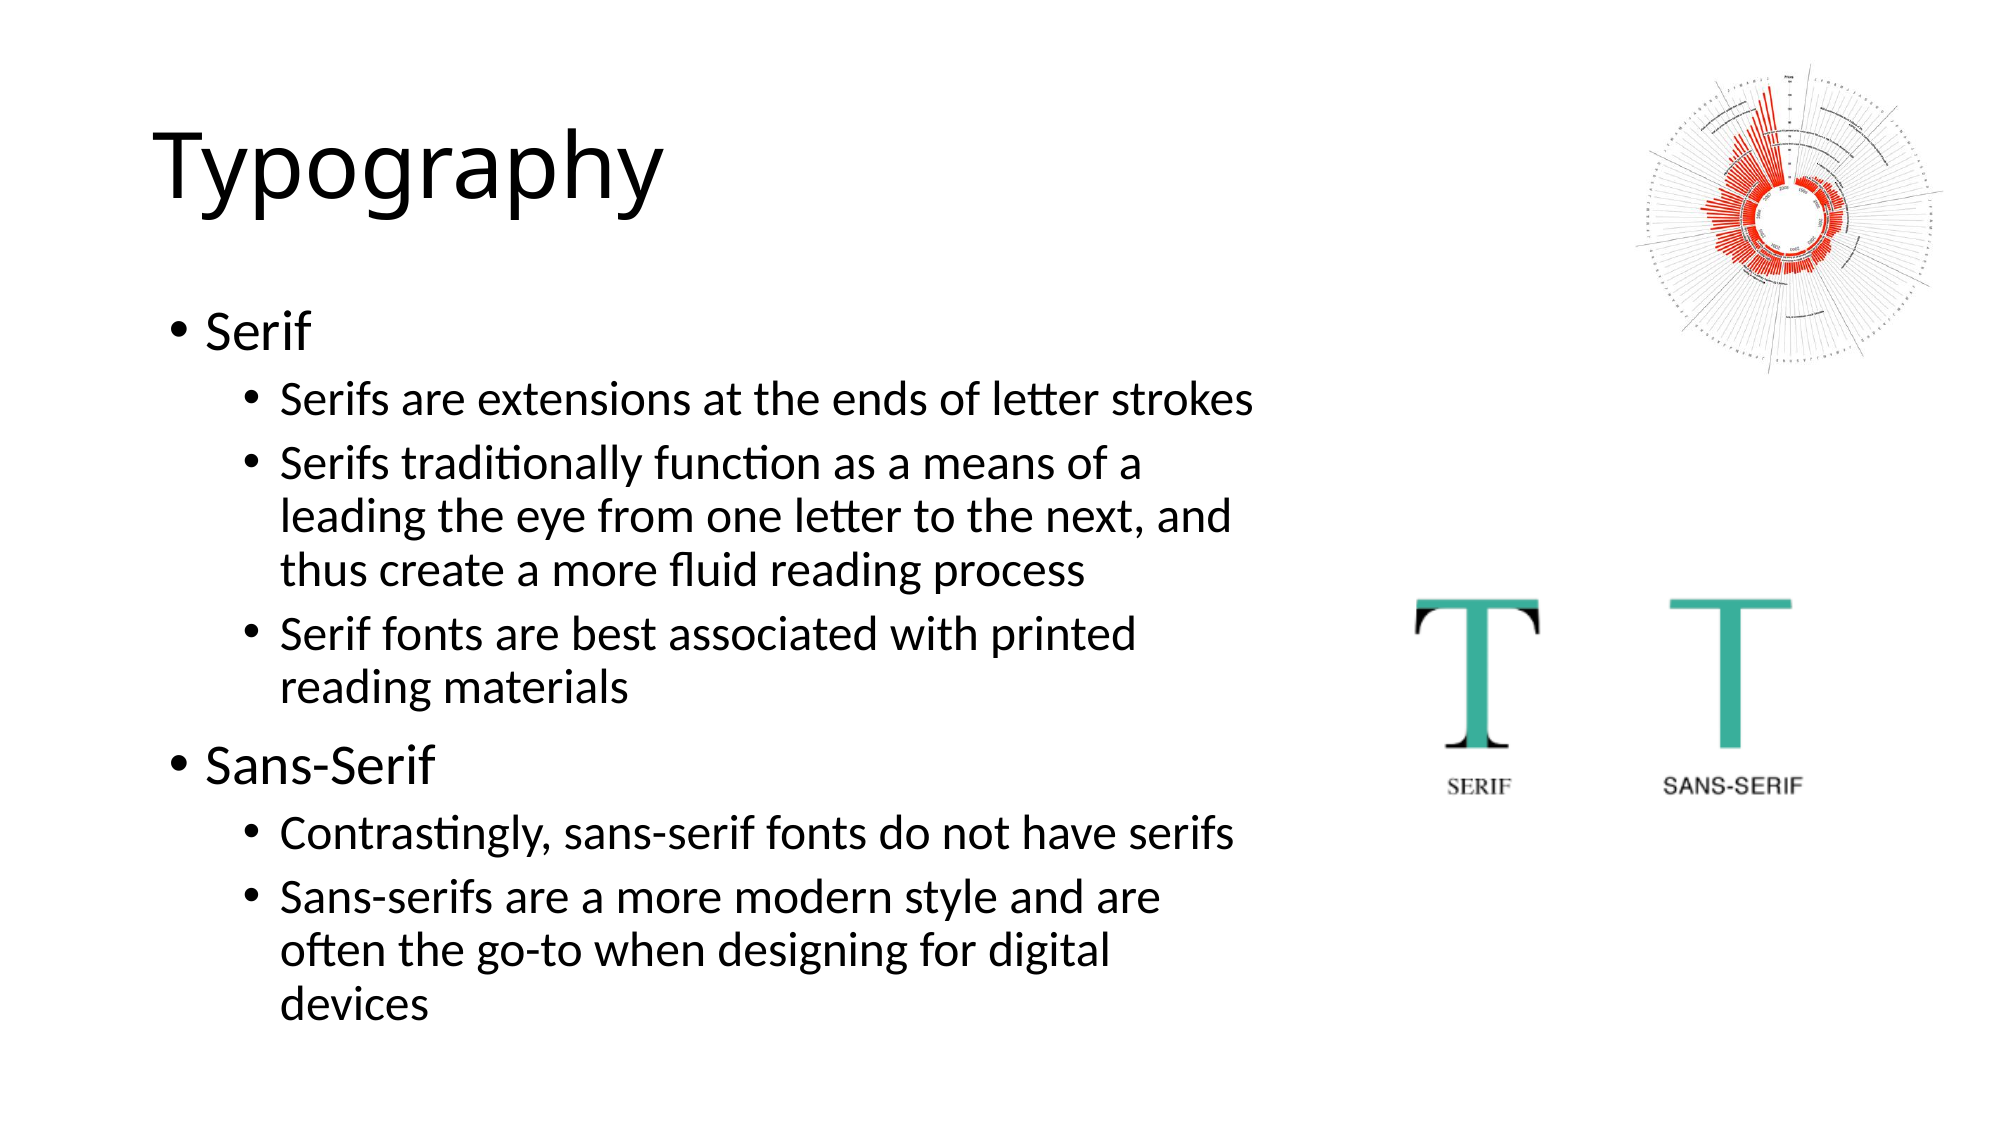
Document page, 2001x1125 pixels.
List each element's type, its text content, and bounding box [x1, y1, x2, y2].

picture [1390, 570, 1863, 823]
title Typography [137, 59, 1863, 278]
picture [1578, 60, 2000, 377]
list Serif Serifs are extensions at the ends of letter strokes Serifs traditionally function as a means of a leading the eye from one letter to the next, and thus create a more fluid reading process Serif fonts are best associated with printed reading materials Sans-Serif Contrastingly, sans-serif fonts do not have serifs Sans-serifs are a more modern style and are often the go-to when designing for digital devices [153, 293, 1272, 1101]
